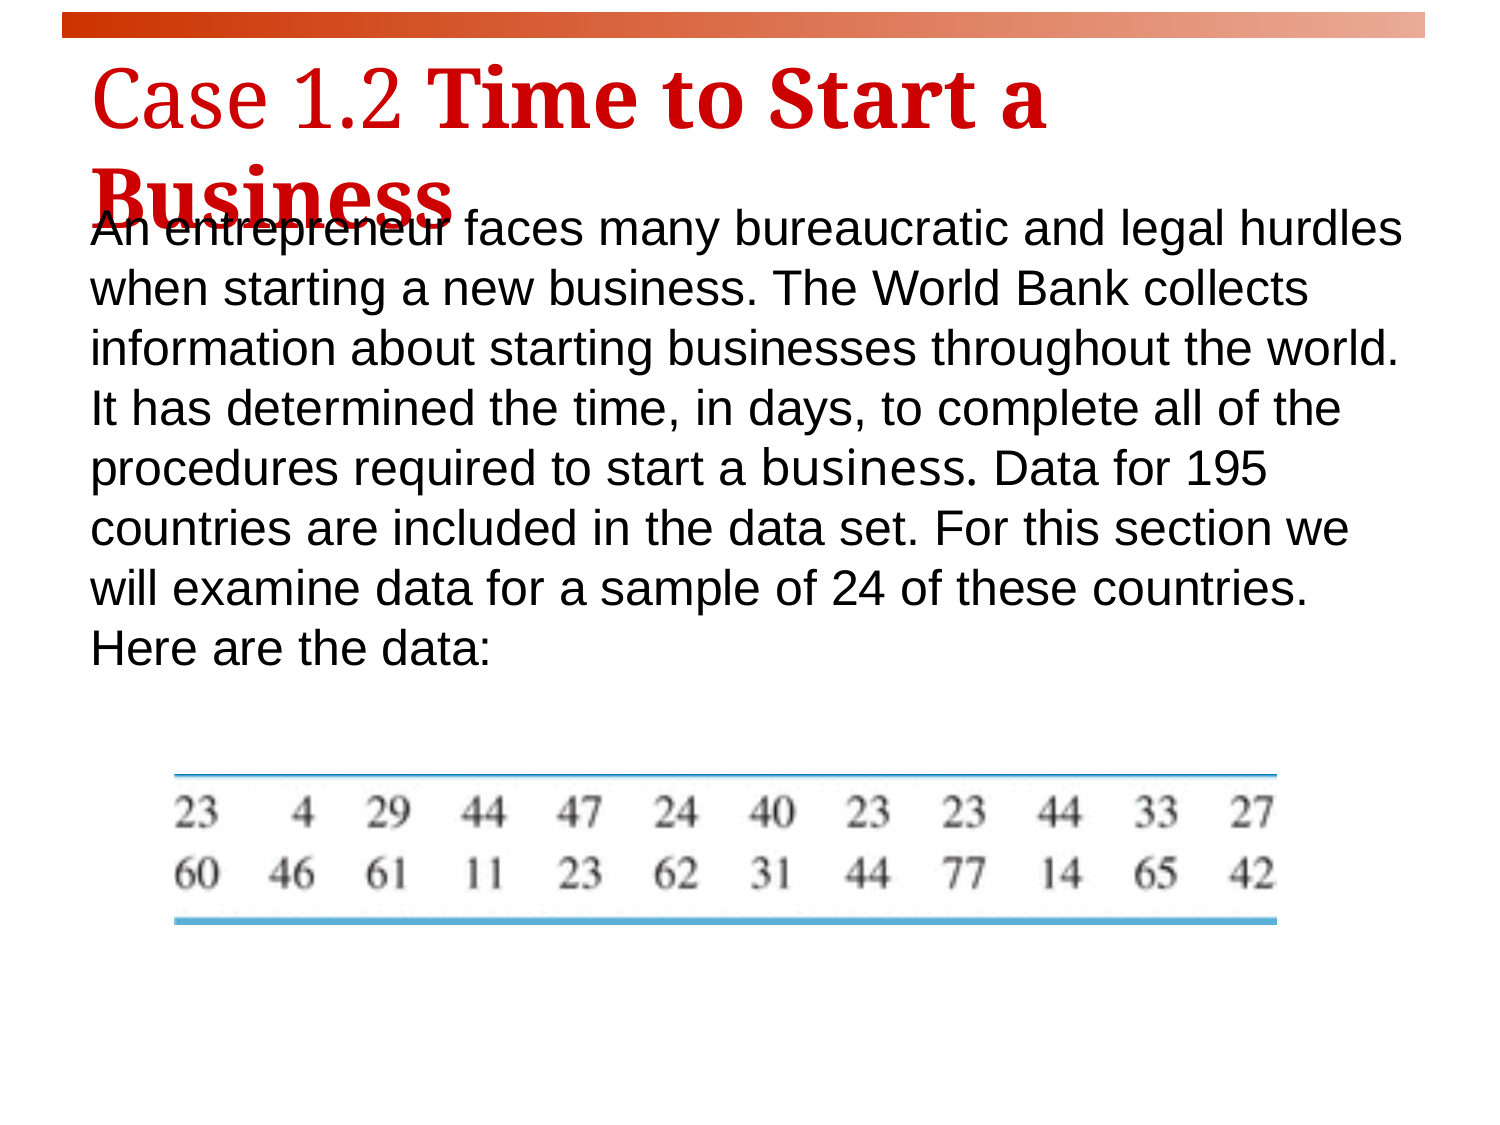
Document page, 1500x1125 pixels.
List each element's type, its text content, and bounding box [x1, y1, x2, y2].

list An entrepreneur faces many bureaucratic and legal hurdles when starting a new business. The World Bank collects information about starting businesses throughout the world. It has determined the time, in days, to complete all of the procedures required to start a business. Data for 195 countries are included in the data set. For this section we will examine data for a sample of 24 of these countries. Here are the data: [75, 187, 1425, 1088]
title Case 1.2 Time to Start a Business [75, 37, 1425, 163]
picture [174, 774, 1277, 926]
